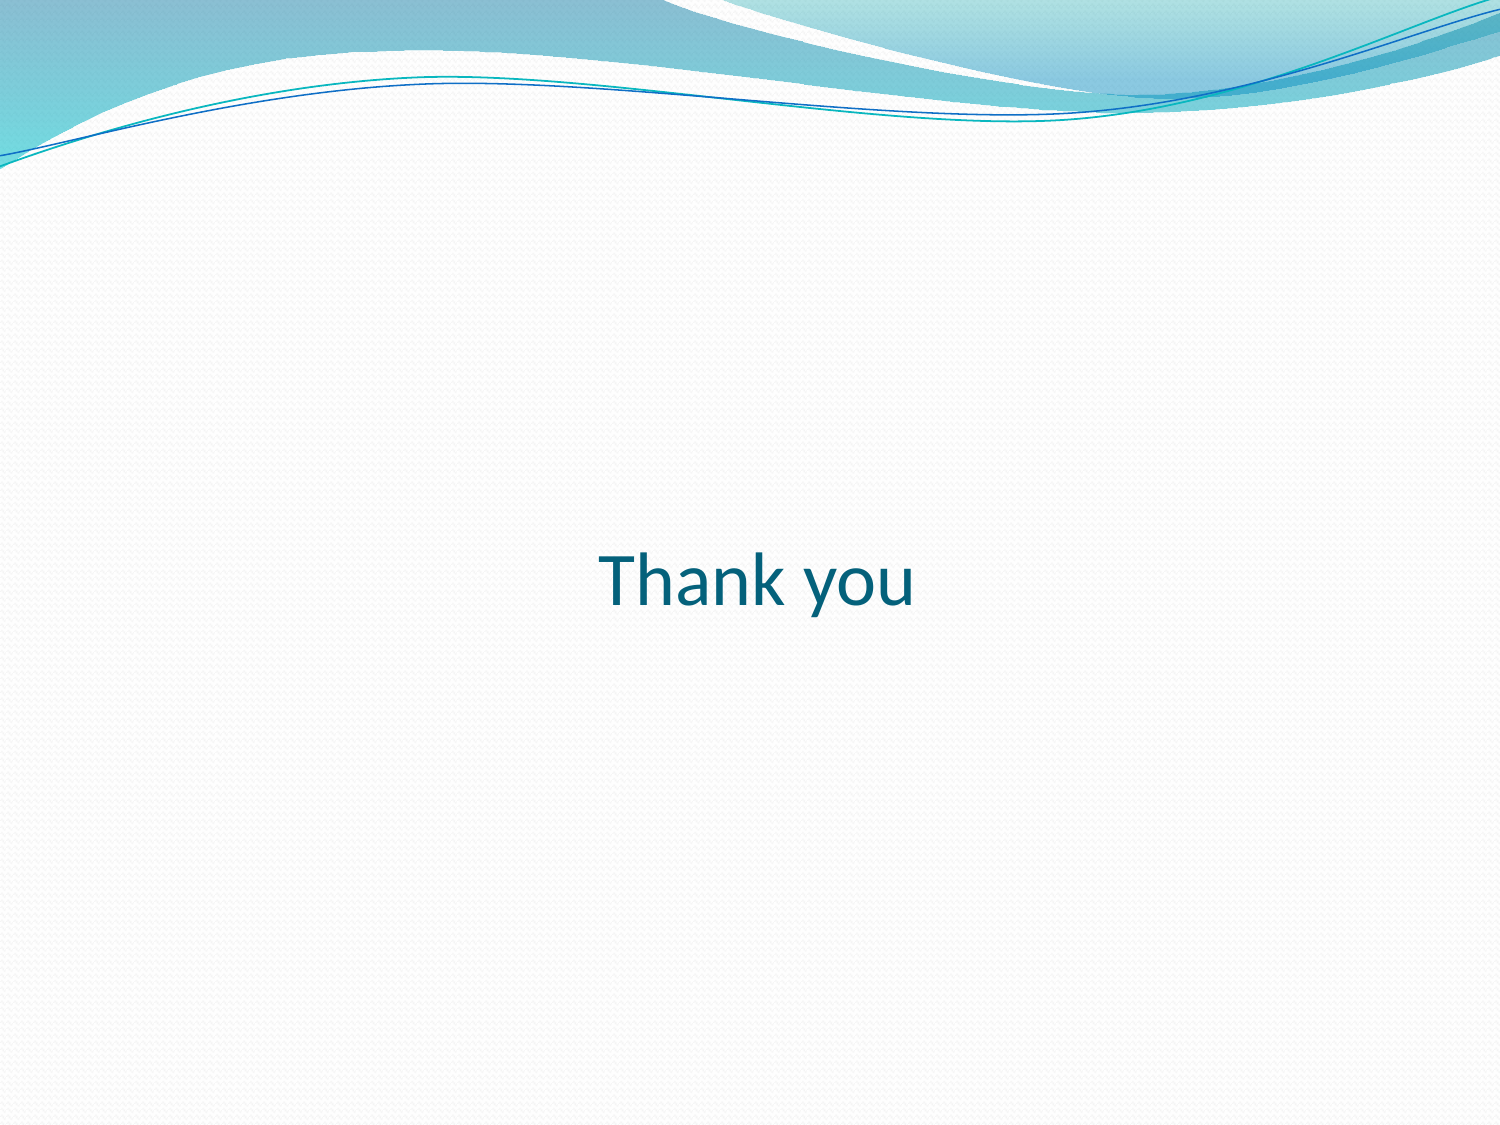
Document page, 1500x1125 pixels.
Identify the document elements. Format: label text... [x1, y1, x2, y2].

title Thank you [76, 432, 1440, 621]
